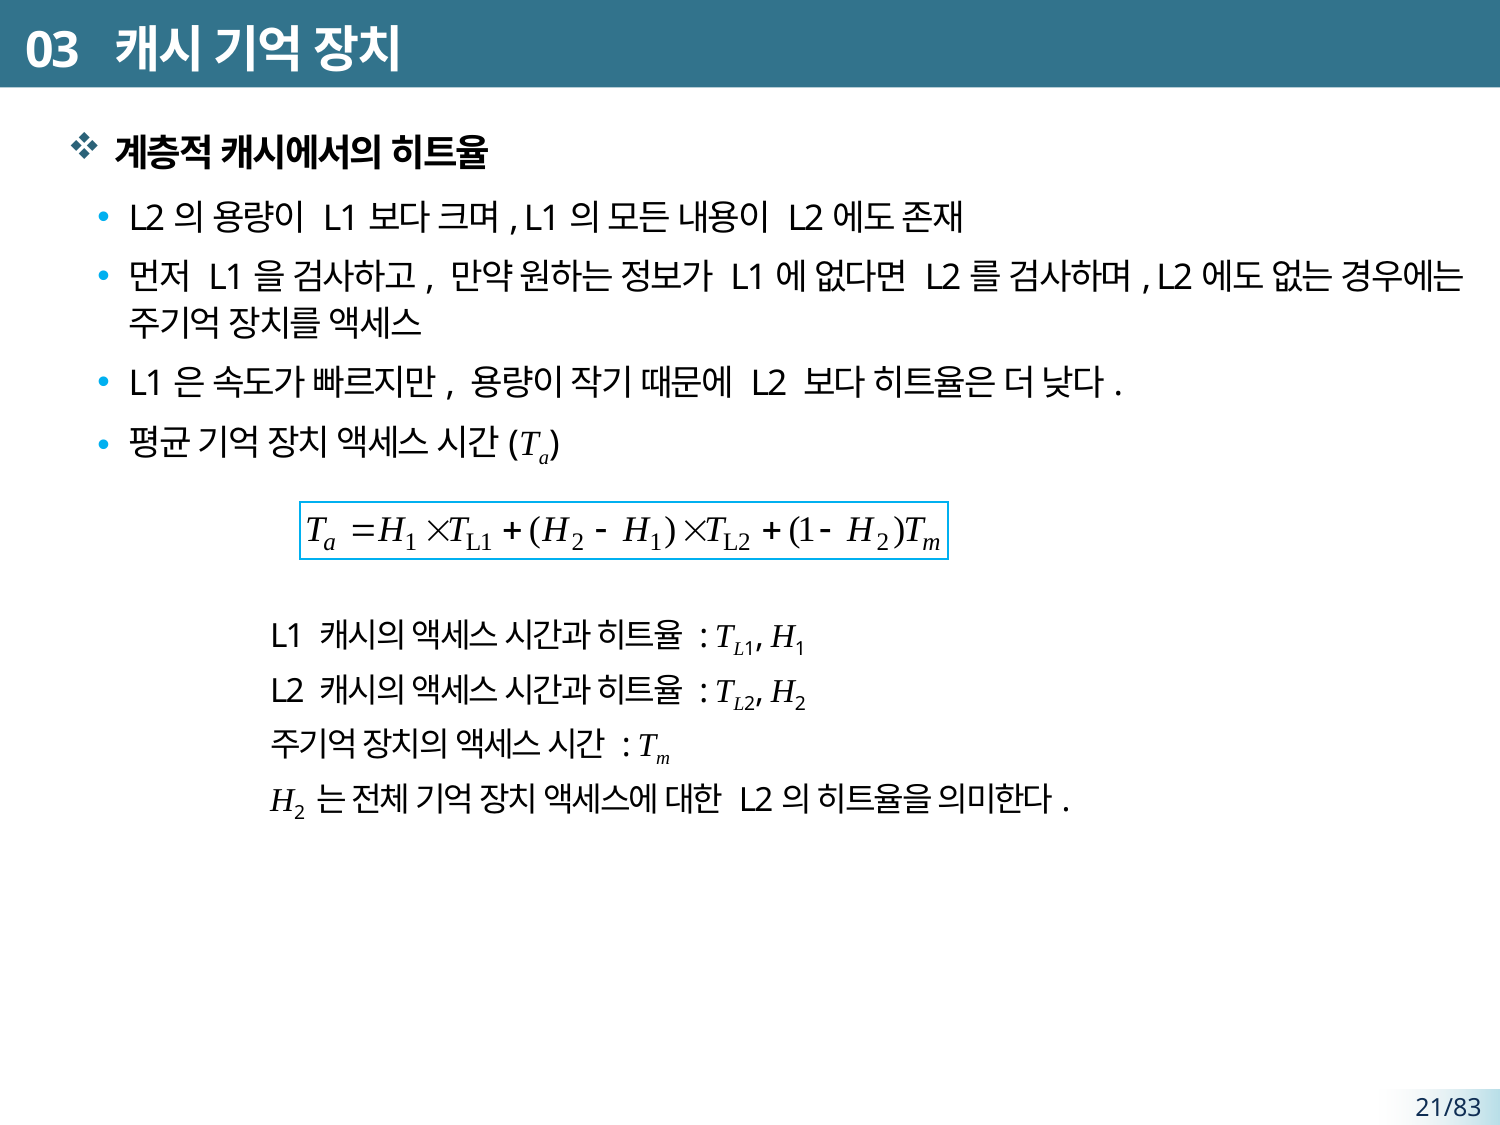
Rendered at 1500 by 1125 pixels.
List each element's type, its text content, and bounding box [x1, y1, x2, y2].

text_box L1 캐시의 액세스 시간과 히트율 : TL1, H1 L2 캐시의 액세스 시간과 히트율 : TL2, H2 주기억 장치의 액세스 시간 : Tm H2 는 전체 기억 장치 액세스에 대한 L2의 히트율을 의미한다. [255, 597, 1093, 831]
title 03 캐시 기억 장치 [10, 8, 1288, 87]
list 계층적 캐시에서의 히트율 L2의 용량이 L1보다 크며, L1의 모든 내용이 L2에도 존재 먼저 L1을 검사하고, 만약 원하는 정보가 L1에 없다면 L2를 검사하며, L2에도 없는 경우에는 주기억 장치를 액세스 L1은 속도가 빠르지만, 용량이 작기 때문에 L2 보다 히트율은 더 낮다. 평균 기억 장치 액세스 시간(Ta) [10, 116, 1481, 1047]
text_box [300, 503, 948, 559]
